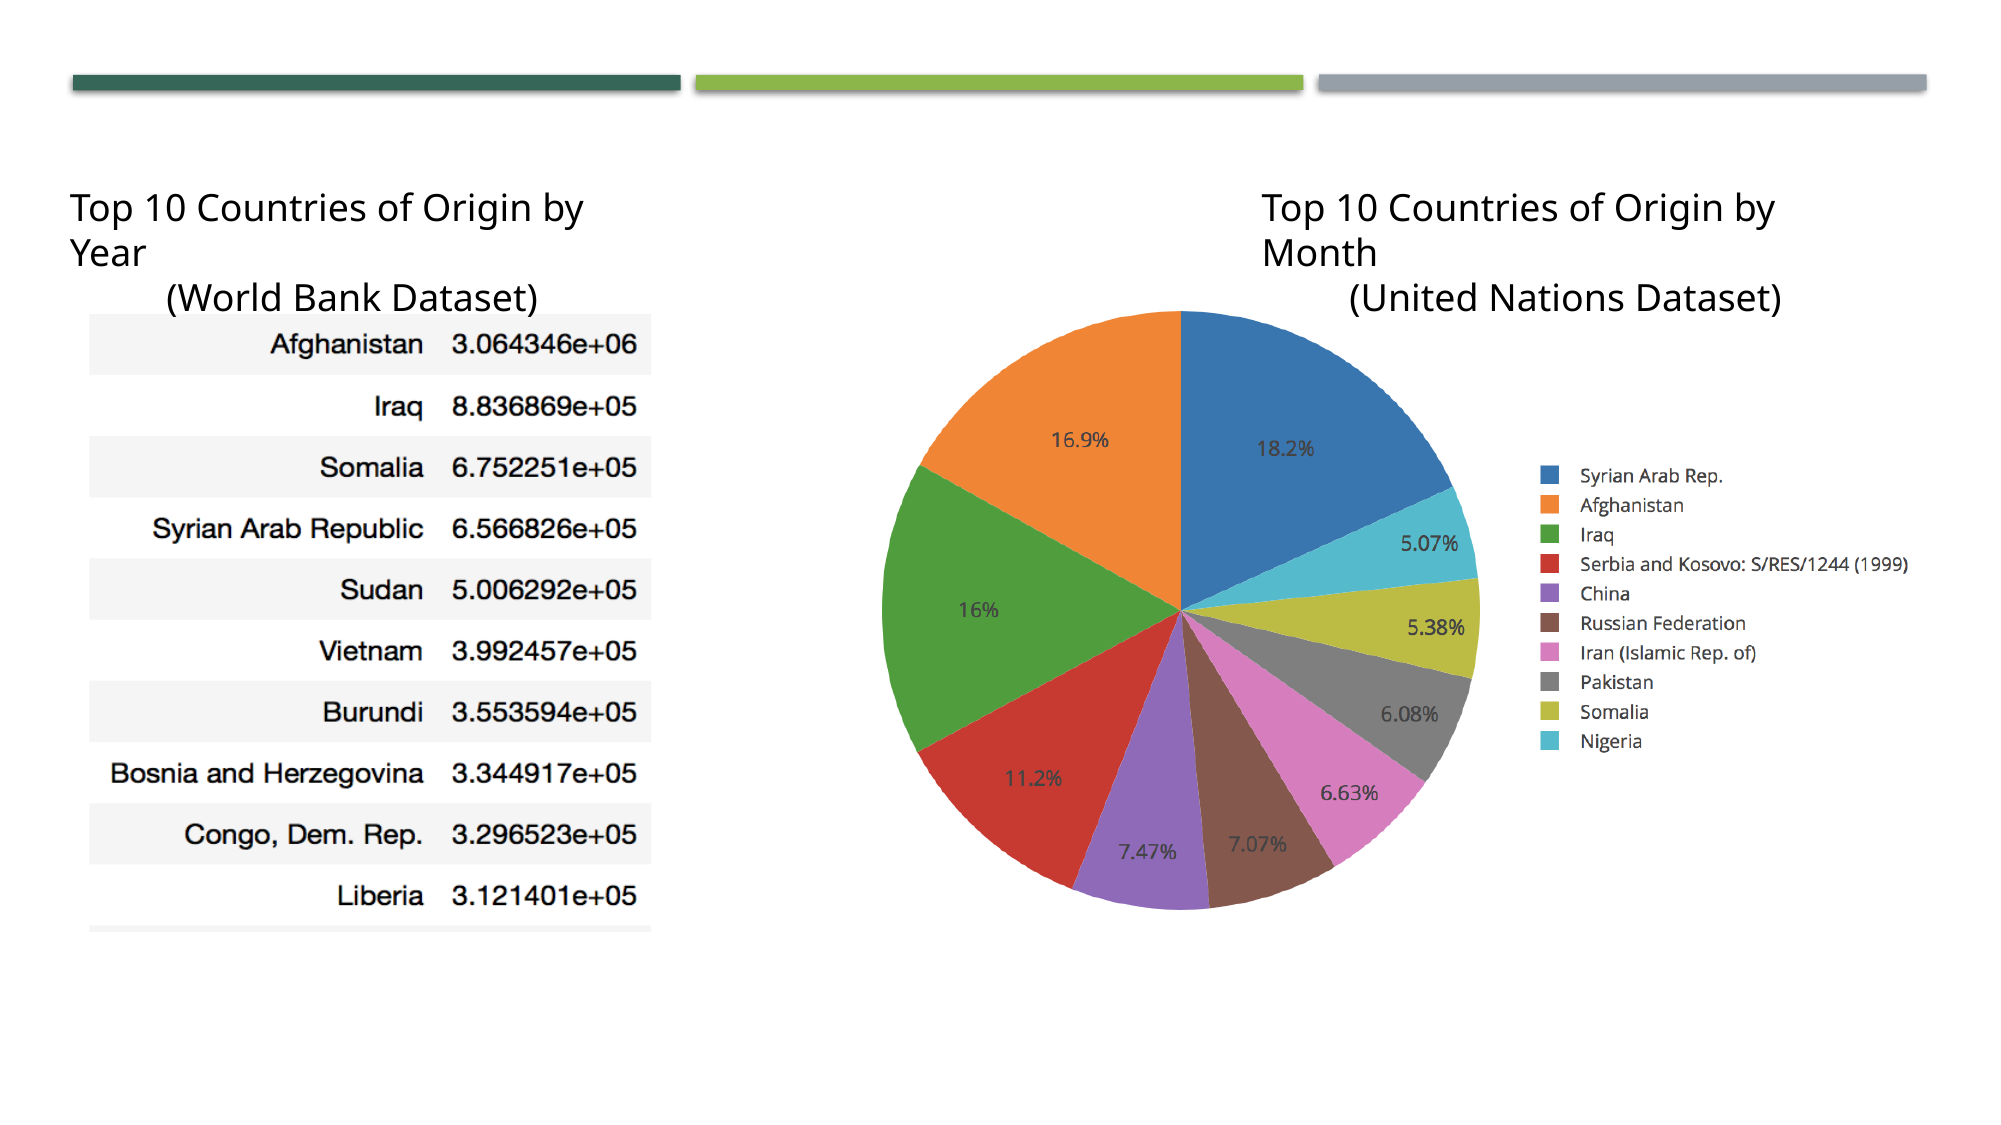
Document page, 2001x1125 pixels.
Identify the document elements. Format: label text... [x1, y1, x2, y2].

picture [88, 314, 684, 933]
text_box Top 10 Countries of Origin by Month (United Nations Dataset) [1246, 176, 1885, 326]
text_box Top 10 Countries of Origin by Year (World Bank Dataset) [55, 176, 650, 326]
picture [846, 281, 1950, 938]
